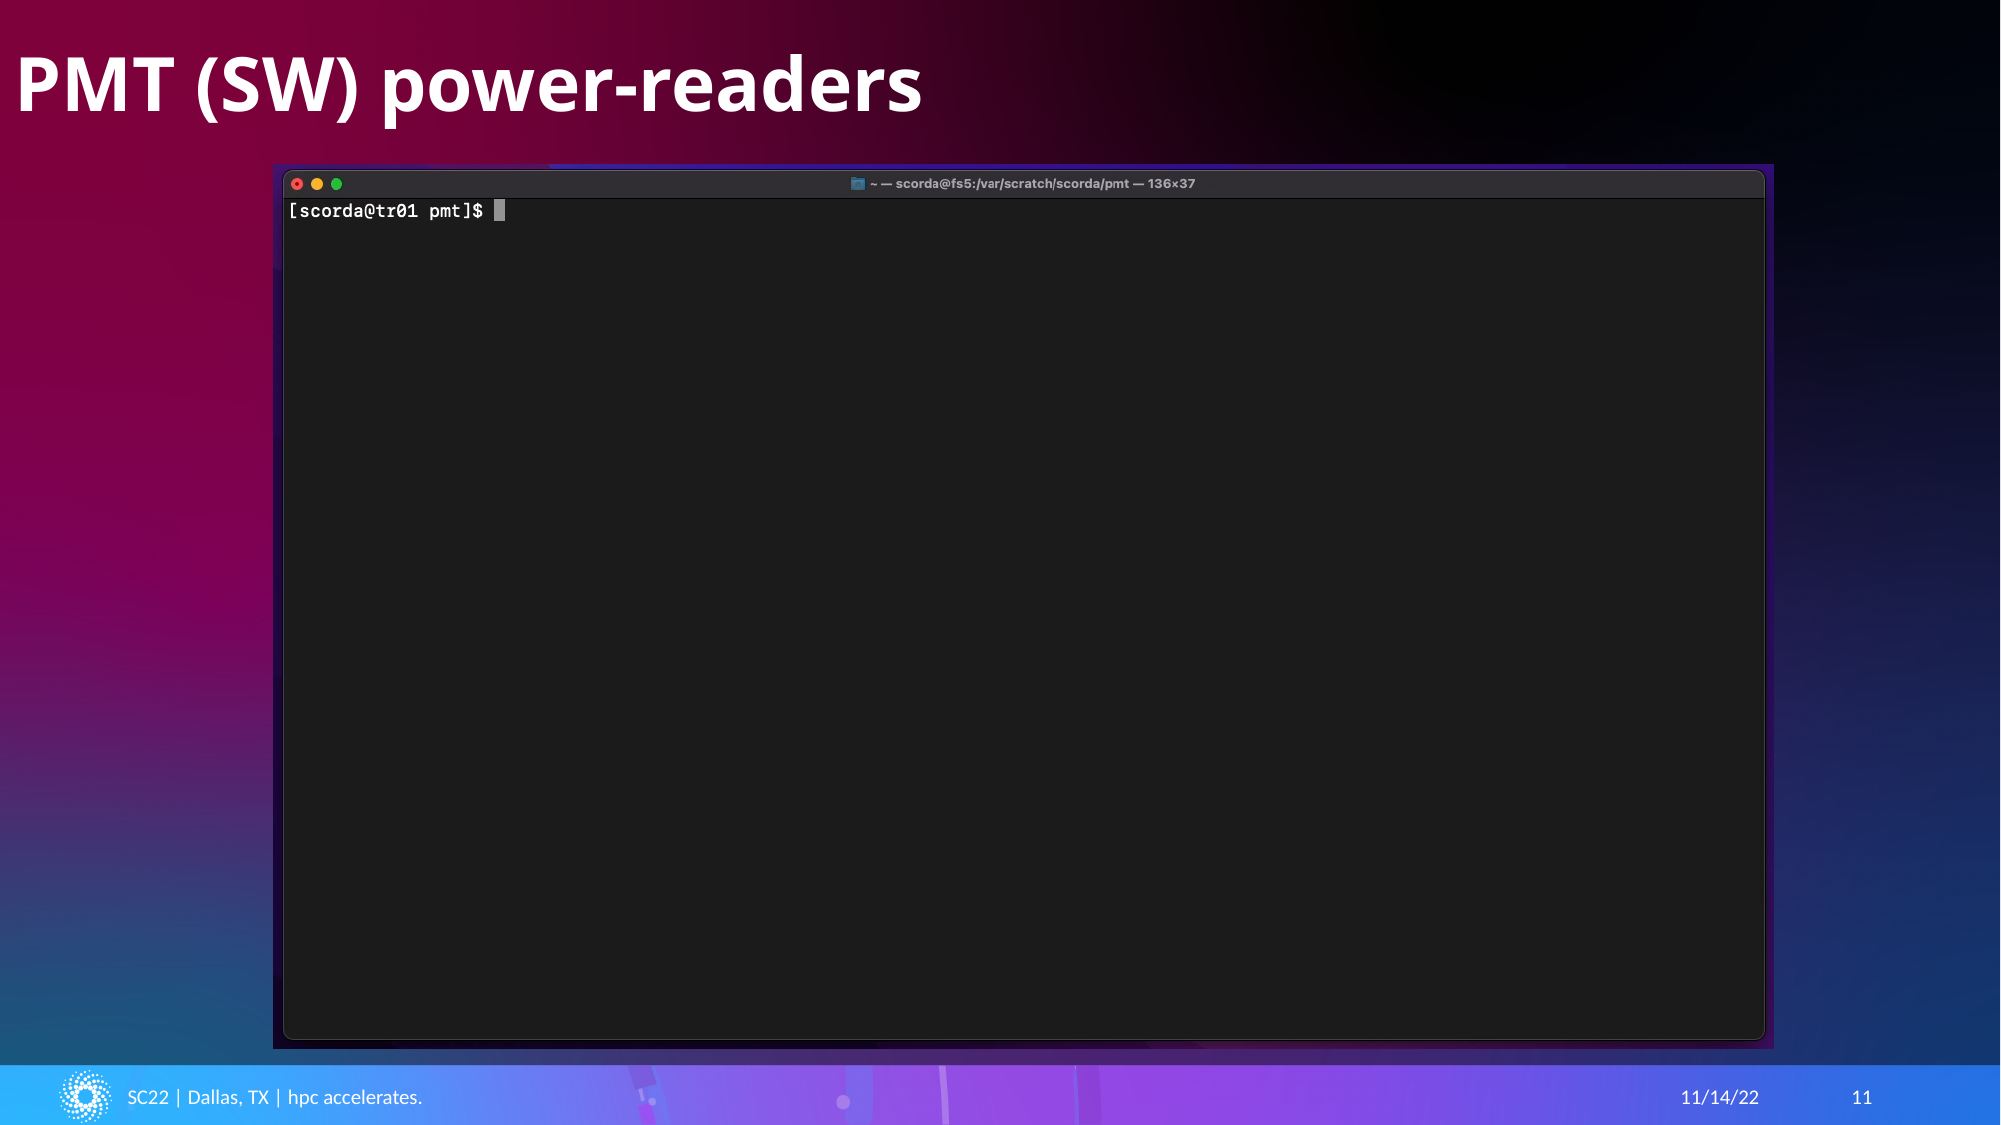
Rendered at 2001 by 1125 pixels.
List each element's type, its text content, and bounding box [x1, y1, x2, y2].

text_box PMT (SW) power-readers [0, 0, 1662, 164]
footer SC22 | Dallas, TX | hpc accelerates. [112, 1070, 1490, 1124]
slide_number 11 [1797, 1070, 1888, 1124]
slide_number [1511, 1070, 1775, 1124]
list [272, 163, 1775, 1050]
picture [0, 0, 2001, 1125]
